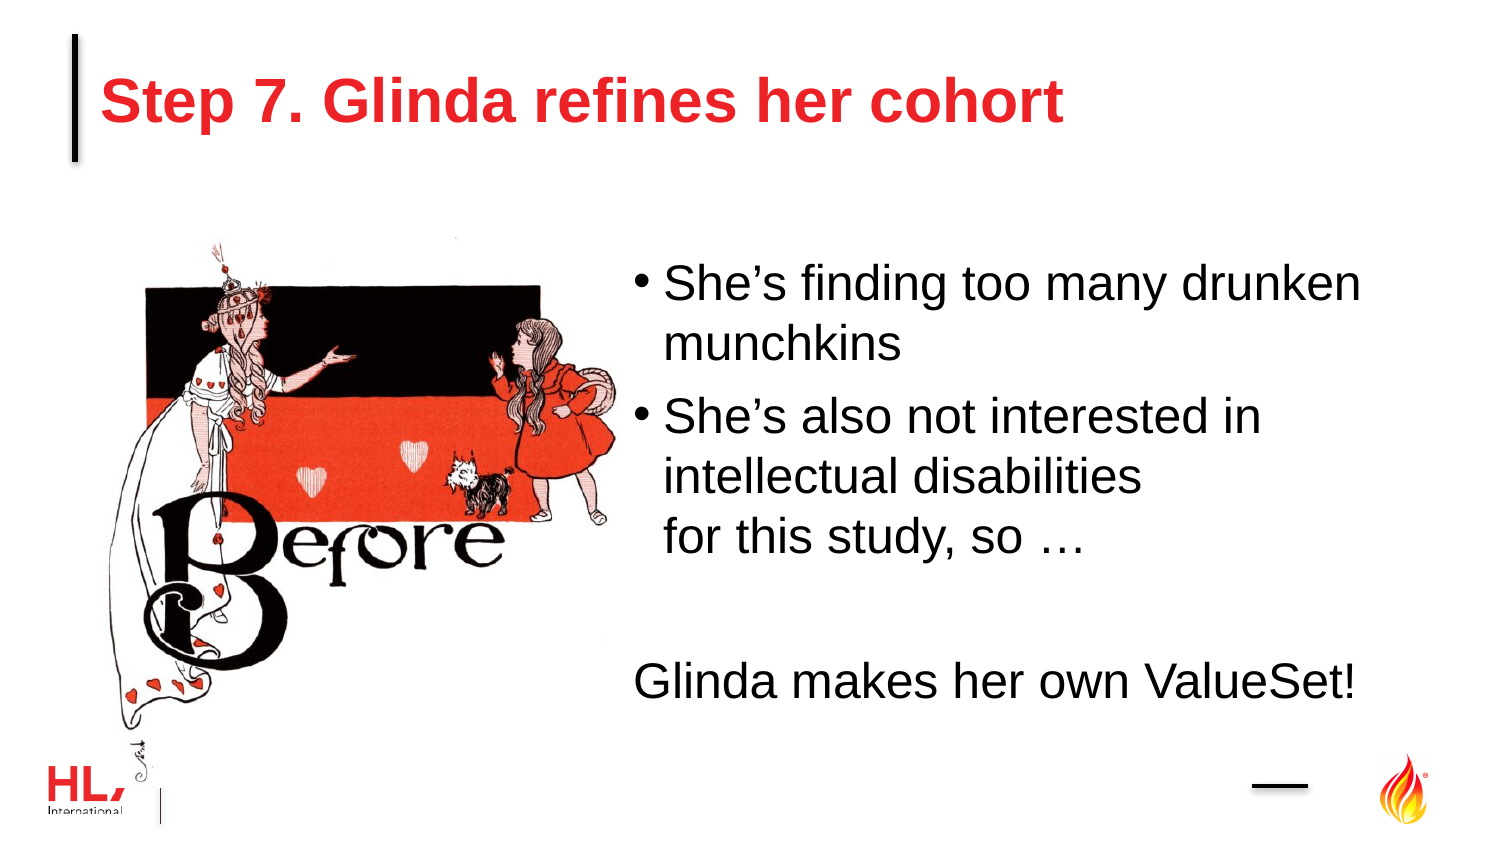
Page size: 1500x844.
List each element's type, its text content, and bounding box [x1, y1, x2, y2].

list She’s finding too many drunken munchkins She’s also not interested in intellectual disabilities for this study, so … Glinda makes her own ValueSet! [633, 250, 1451, 731]
title Step 7. Glinda refines her cohort [100, 33, 1451, 163]
picture [102, 237, 620, 788]
picture [1380, 753, 1428, 824]
